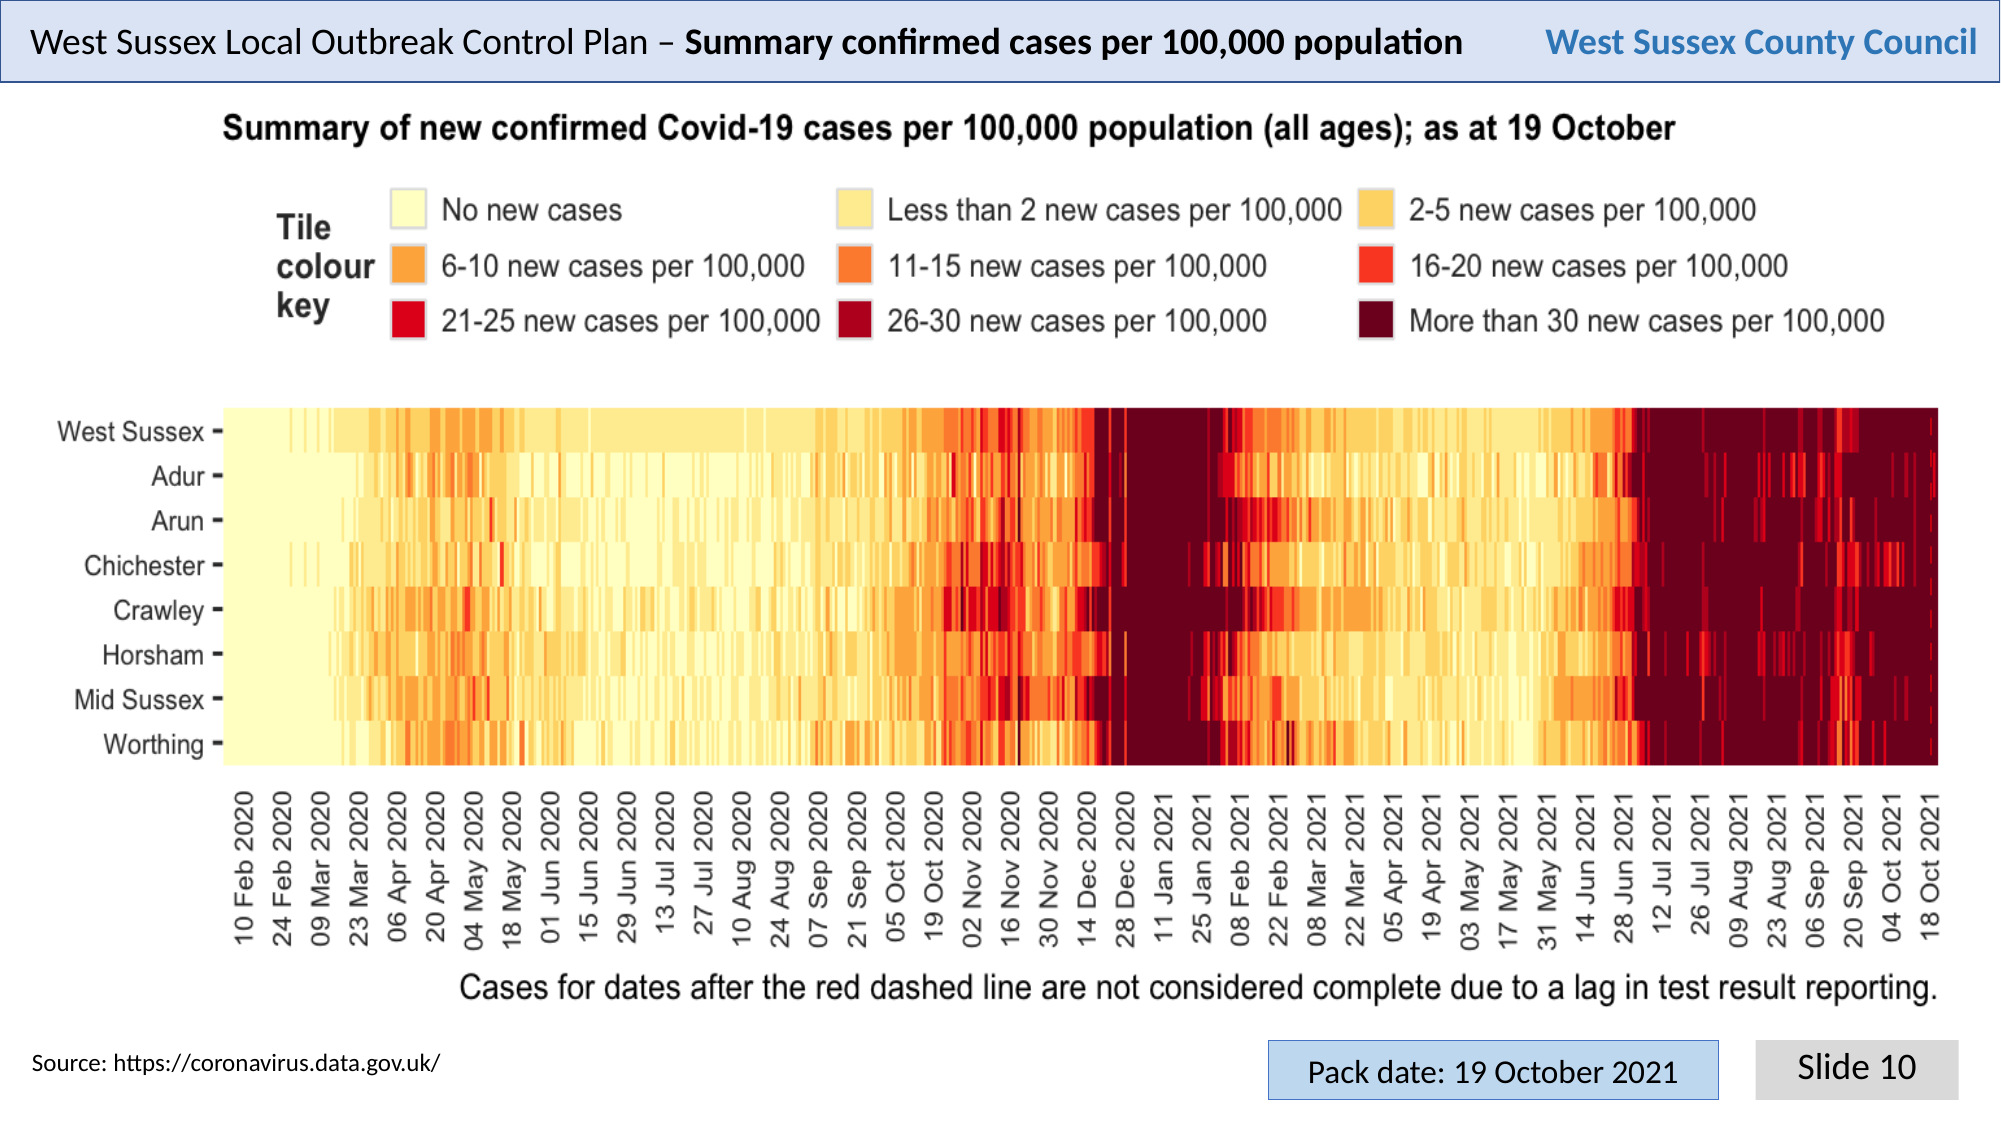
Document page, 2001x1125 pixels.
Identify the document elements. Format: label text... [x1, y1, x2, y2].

list Source: https://coronavirus.data.gov.uk/ [17, 1042, 660, 1103]
list Slide 10 [1755, 1040, 1959, 1100]
picture [38, 91, 1959, 1028]
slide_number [1268, 1040, 1719, 1100]
